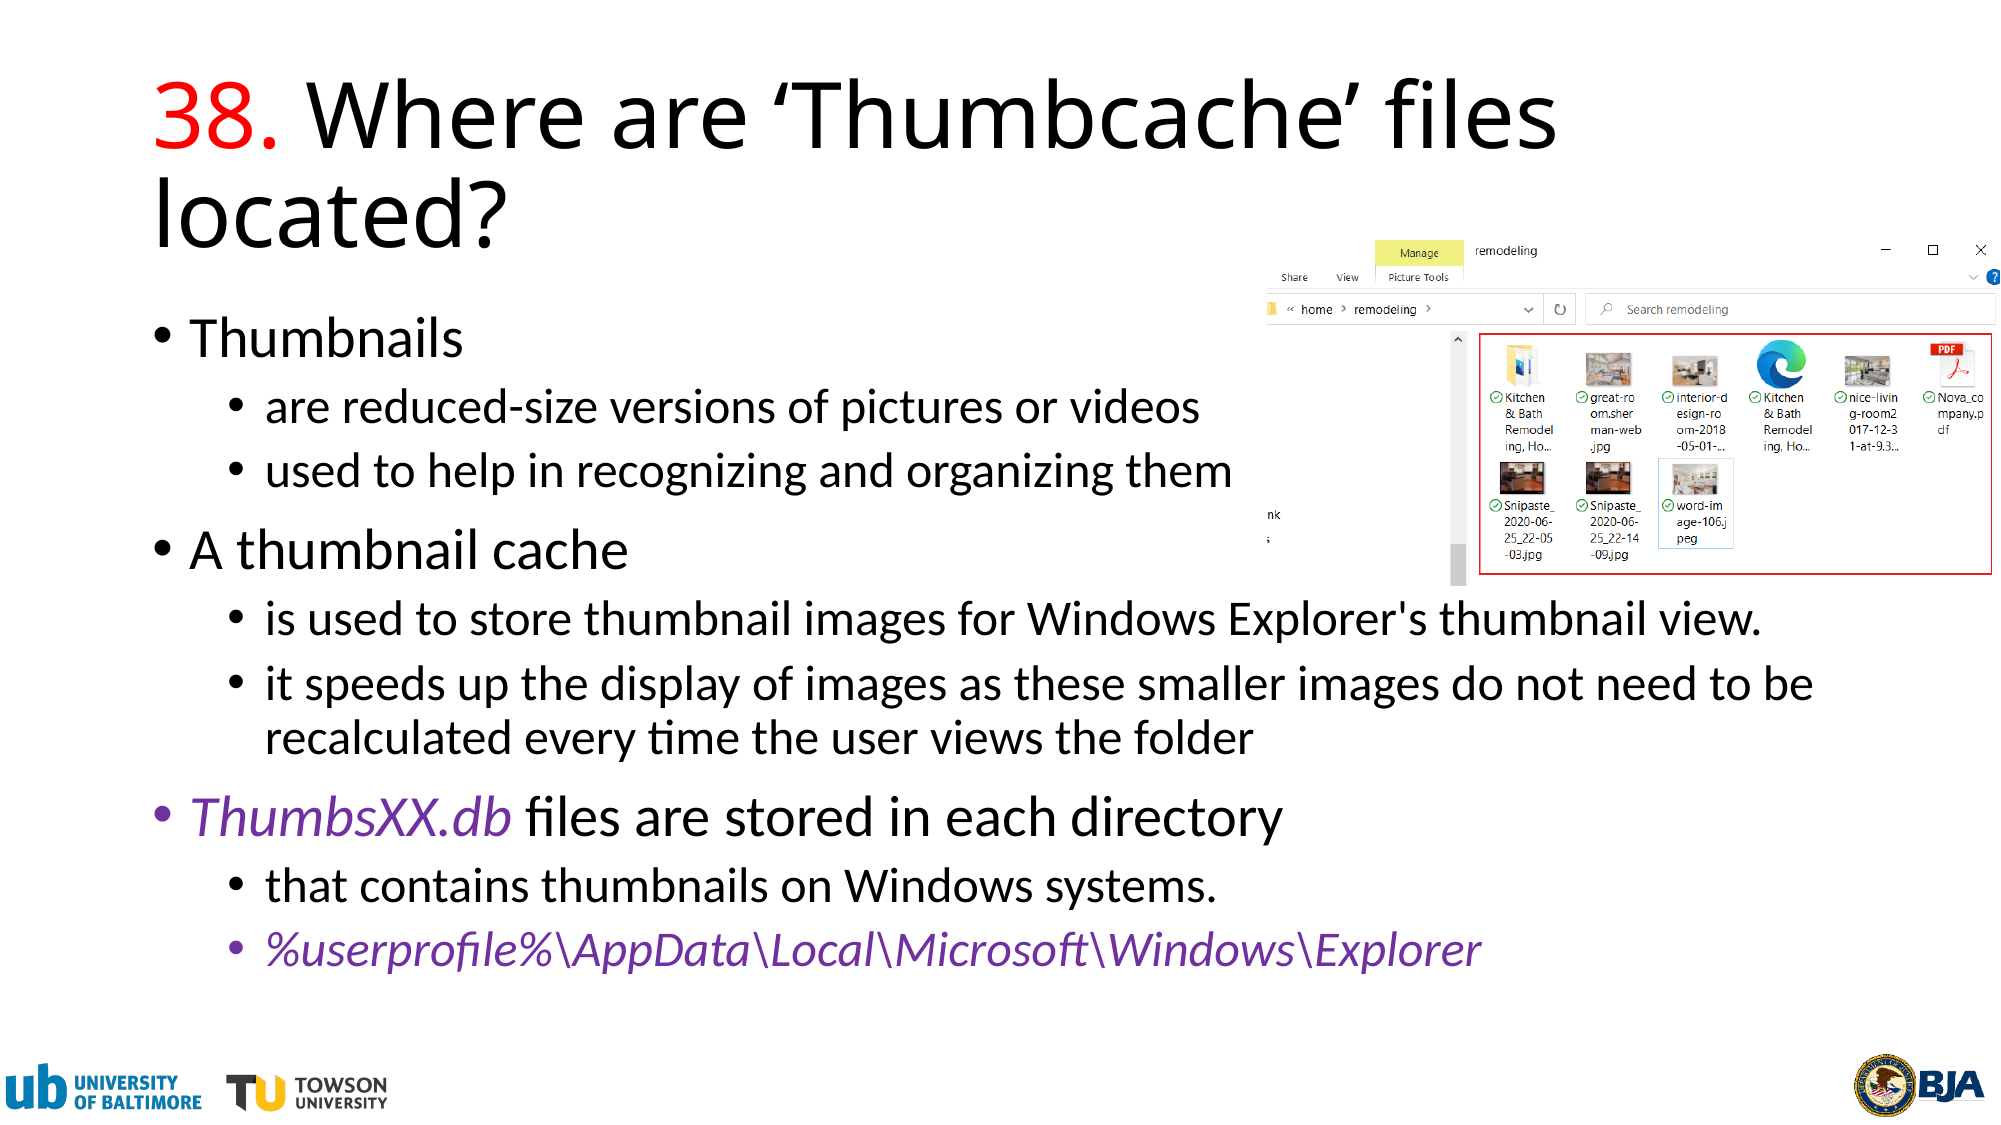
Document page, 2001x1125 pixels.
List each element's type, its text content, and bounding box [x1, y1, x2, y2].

title 38. Where are ‘Thumbcache’ files located? [137, 59, 1863, 278]
picture [1854, 1054, 1986, 1117]
picture [1267, 240, 2000, 586]
list Thumbnails are reduced-size versions of pictures or videos used to help in recognizing and organizing them A thumbnail cache is used to store thumbnail images for Windows Explorer's thumbnail view. it speeds up the display of images as these smaller images do not need to be recalculated every time the user views the folder ThumbsXX.db files are stored in each directory that contains thumbnails on Windows systems. %userprofile%\AppData\Local\Microsoft\Windows\Explorer [137, 299, 1863, 1068]
picture [0, 1031, 407, 1125]
